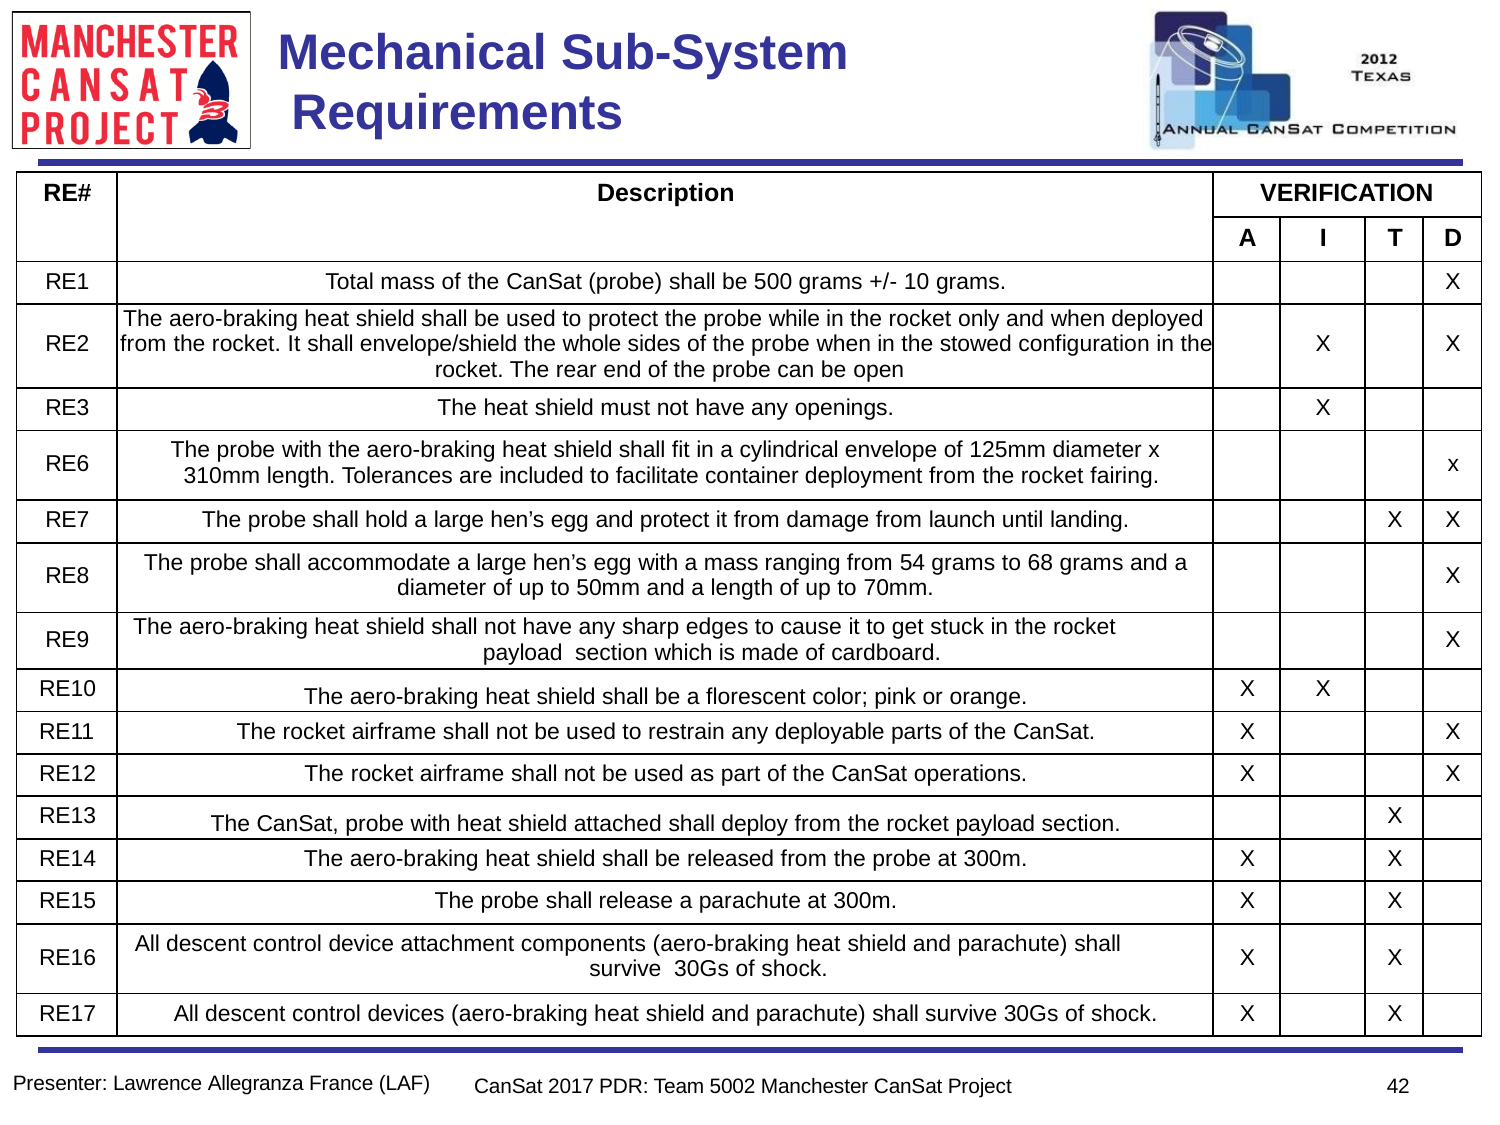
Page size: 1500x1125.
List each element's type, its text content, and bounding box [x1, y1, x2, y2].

table_cell [1281, 613, 1364, 668]
table_cell [1214, 389, 1279, 430]
table_cell X [1366, 994, 1422, 1035]
text_box [1142, 1, 1458, 156]
table_header VERIFICATION [1214, 173, 1481, 216]
table_cell RE13 [17, 797, 116, 838]
table_header RE# [17, 173, 116, 261]
table_cell [1281, 544, 1364, 612]
table_cell The probe with the aero-braking heat shield shall fit in a cylindrical envelope of 125mm diameter x 310mm length. Tolerances are included to facilitate container deployment from the rocket fairing. [118, 431, 1212, 499]
table_cell All descent control devices (aero-braking heat shield and parachute) shall survive 30Gs of shock. [118, 994, 1212, 1035]
table_cell D [1424, 218, 1481, 261]
table_cell The aero-braking heat shield shall be a florescent color; pink or orange. [118, 670, 1212, 711]
text_box [16, 19, 246, 147]
table_cell X [1281, 389, 1364, 430]
table_cell [1214, 431, 1279, 499]
table_cell [1281, 712, 1364, 753]
table_cell X [1214, 925, 1279, 993]
table_cell [1424, 670, 1481, 711]
table_cell X [1424, 755, 1481, 795]
table_cell I [1281, 218, 1364, 261]
table_cell [1366, 389, 1422, 430]
table_cell [1281, 994, 1364, 1035]
table_cell [1366, 262, 1422, 303]
table_cell [1281, 925, 1364, 993]
table_cell [1281, 840, 1364, 880]
table_cell [1281, 262, 1364, 303]
table_cell [1366, 755, 1422, 795]
table_cell RE16 [17, 925, 116, 993]
table_cell X [1366, 797, 1422, 838]
table_cell X [1424, 712, 1481, 753]
table_cell X [1366, 501, 1422, 542]
table_cell [1366, 613, 1422, 668]
table_cell [1424, 840, 1481, 880]
table_cell X [1214, 670, 1279, 711]
table_cell [1281, 797, 1364, 838]
table_cell [1424, 994, 1481, 1035]
table_cell The aero-braking heat shield shall not have any sharp edges to cause it to get stuck in the rocket payload section which is made of cardboard. [118, 613, 1212, 668]
table_cell [1366, 544, 1422, 612]
table_cell [1366, 712, 1422, 753]
table_cell RE15 [17, 882, 116, 923]
table_cell X [1214, 994, 1279, 1035]
table_cell The aero-braking heat shield shall be used to protect the probe while in the rocket only and when deployed from the rocket. It shall envelope/shield the whole sides of the probe when in the stowed configuration in the rocket. The rear end of the probe can be open [118, 305, 1212, 387]
table_cell X [1424, 305, 1481, 387]
table_cell The aero-braking heat shield shall be released from the probe at 300m. [118, 840, 1212, 880]
table_cell [1281, 882, 1364, 923]
table_cell [1281, 501, 1364, 542]
table_cell X [1214, 840, 1279, 880]
table_cell RE1 [17, 262, 116, 303]
table_cell [1424, 389, 1481, 430]
table_cell X [1281, 670, 1364, 711]
text_box Presenter: Lawrence Allegranza France (LAF) [10, 1069, 438, 1096]
table_cell [1424, 797, 1481, 838]
table_cell x [1424, 431, 1481, 499]
table_cell RE12 [17, 755, 116, 795]
table_cell RE2 [17, 305, 116, 387]
table_cell T [1366, 218, 1422, 261]
text_box [1337, 37, 1426, 101]
table_cell RE10 [17, 670, 116, 711]
table_cell [1214, 262, 1279, 303]
slide_number 42 [1382, 1069, 1415, 1125]
text_box [11, 11, 251, 149]
table_cell The probe shall accommodate a large hen’s egg with a mass ranging from 54 grams to 68 grams and a diameter of up to 50mm and a length of up to 70mm. [118, 544, 1212, 612]
table_cell X [1281, 305, 1364, 387]
table_header Description [118, 173, 1212, 261]
table_cell X [1366, 882, 1422, 923]
table_cell [1214, 613, 1279, 668]
table_cell [1214, 501, 1279, 542]
table_cell [1366, 305, 1422, 387]
table_cell [1214, 797, 1279, 838]
table_cell [1424, 925, 1481, 993]
table_cell X [1214, 755, 1279, 795]
table_cell RE11 [17, 712, 116, 753]
table_cell X [1424, 544, 1481, 612]
footer CanSat 2017 PDR: Team 5002 Manchester CanSat Project [472, 1072, 1028, 1125]
table_cell [1366, 670, 1422, 711]
table_cell X [1424, 613, 1481, 668]
table_cell X [1366, 925, 1422, 993]
table_cell X [1424, 262, 1481, 303]
table_cell The probe shall release a parachute at 300m. [118, 882, 1212, 923]
table_cell RE14 [17, 840, 116, 880]
title Mechanical Sub-System Requirements [275, 17, 852, 171]
table_cell RE6 [17, 431, 116, 499]
table_cell [1214, 544, 1279, 612]
table_cell X [1366, 840, 1422, 880]
table_cell [1281, 755, 1364, 795]
table_cell A [1214, 218, 1279, 261]
table_cell RE8 [17, 544, 116, 612]
table_cell [1214, 305, 1279, 387]
table_cell [1424, 882, 1481, 923]
table_cell The CanSat, probe with heat shield attached shall deploy from the rocket payload section. [118, 797, 1212, 838]
table_cell X [1214, 882, 1279, 923]
table_cell RE9 [17, 613, 116, 668]
table_cell The probe shall hold a large hen’s egg and protect it from damage from launch until landing. [118, 501, 1212, 542]
table_cell [1281, 431, 1364, 499]
table_cell RE17 [17, 994, 116, 1035]
table_cell X [1424, 501, 1481, 542]
table_cell The rocket airframe shall not be used as part of the CanSat operations. [118, 755, 1212, 795]
table_cell X [1214, 712, 1279, 753]
table_cell RE3 [17, 389, 116, 430]
table_cell [1366, 431, 1422, 499]
table_cell Total mass of the CanSat (probe) shall be 500 grams +/- 10 grams. [118, 262, 1212, 303]
table_cell The rocket airframe shall not be used to restrain any deployable parts of the CanSat. [118, 712, 1212, 753]
table_cell RE7 [17, 501, 116, 542]
table_cell All descent control device attachment components (aero-braking heat shield and parachute) shall survive 30Gs of shock. [118, 925, 1212, 993]
table_cell The heat shield must not have any openings. [118, 389, 1212, 430]
